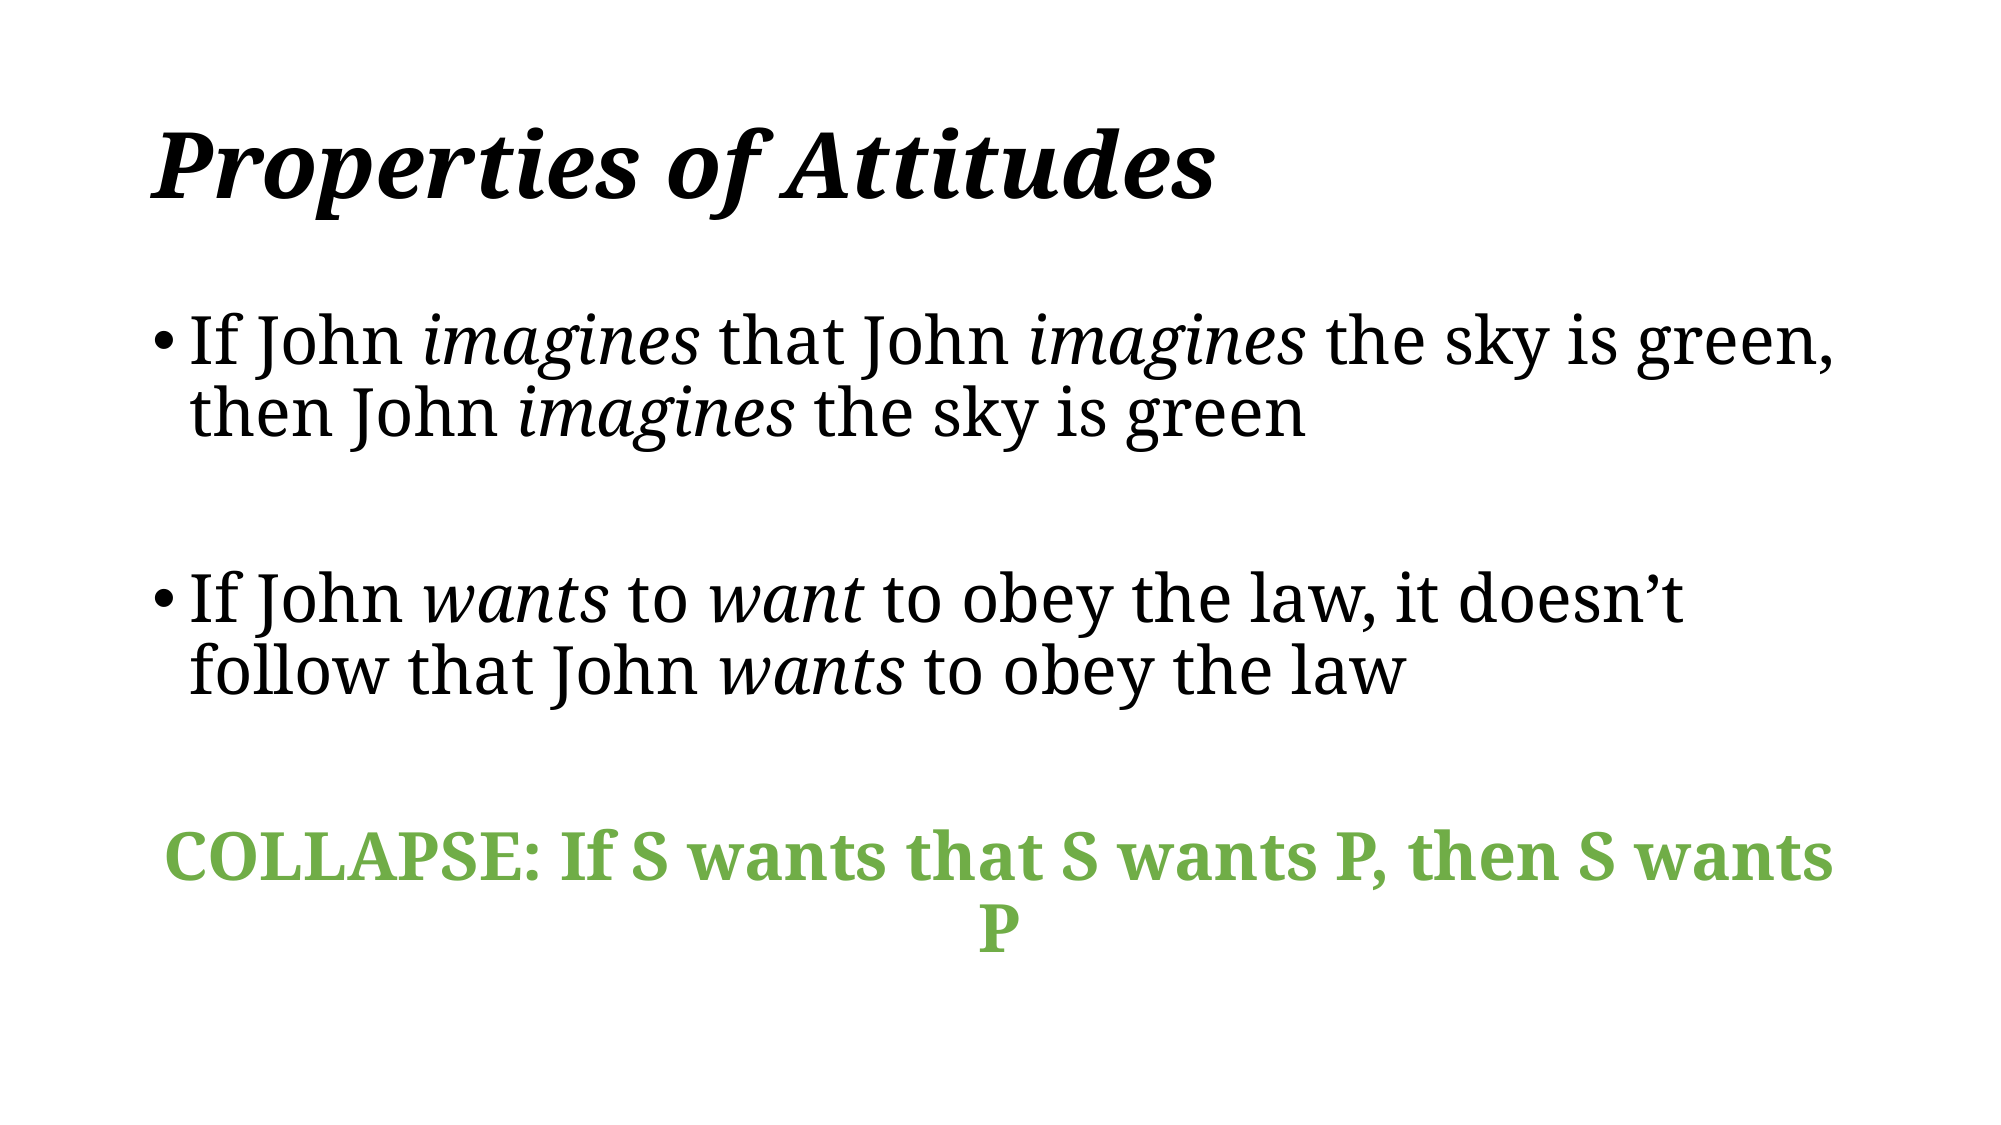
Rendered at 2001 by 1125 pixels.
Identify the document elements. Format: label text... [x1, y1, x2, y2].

list If John imagines that John imagines the sky is green, then John imagines the sky is green If John wants to want to obey the law, it doesn’t follow that John wants to obey the law COLLAPSE: If S wants that S wants P, then S wants P [137, 299, 1863, 1014]
title Properties of Attitudes [137, 59, 1863, 278]
